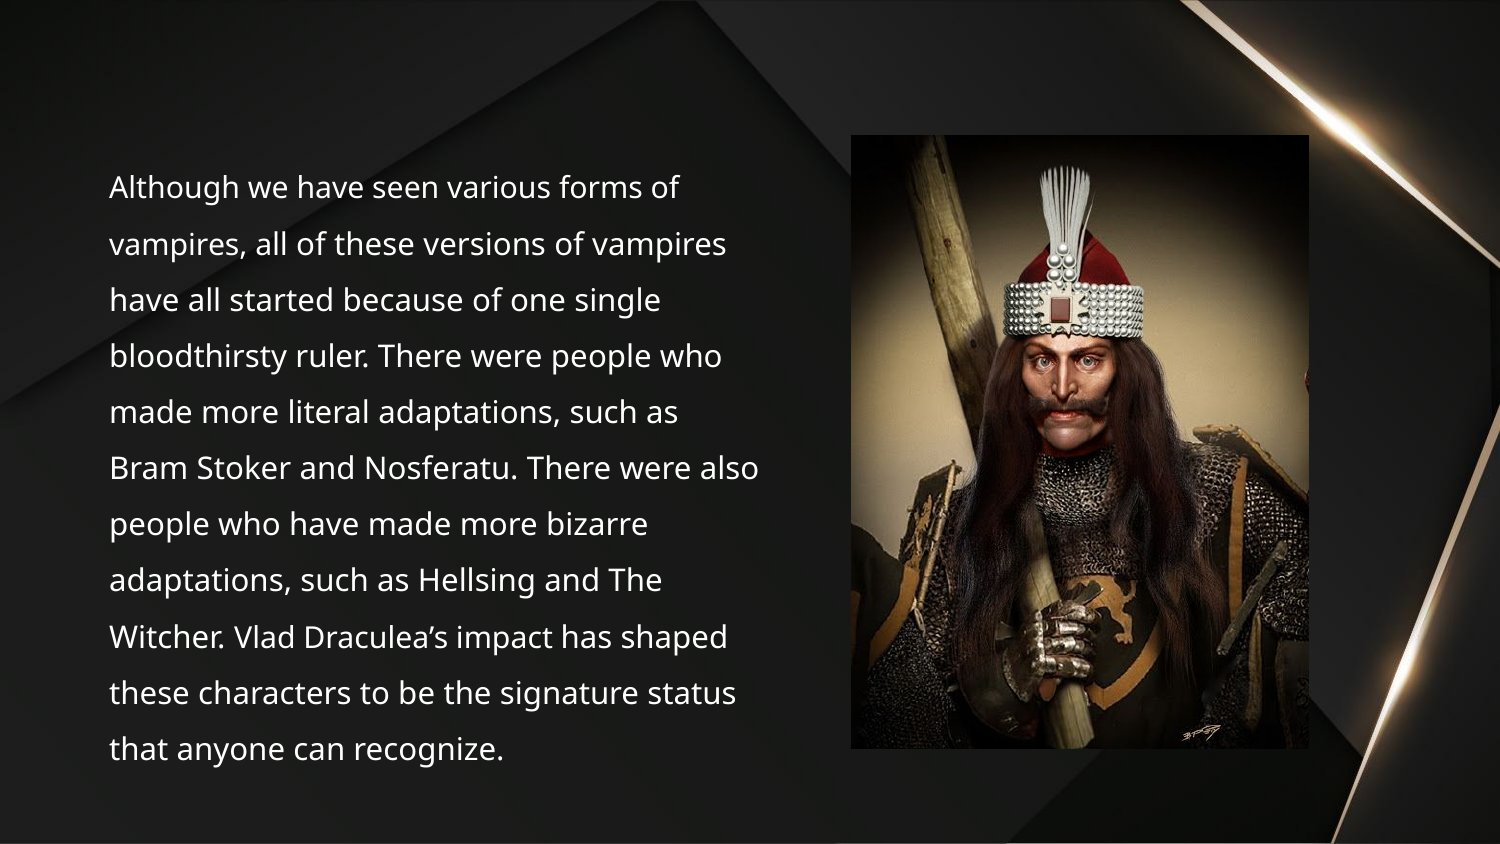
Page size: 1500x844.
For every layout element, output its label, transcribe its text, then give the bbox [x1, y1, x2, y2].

picture [0, 0, 1500, 844]
list Although we have seen various forms of vampires, all of these versions of vampires have all started because of one single bloodthirsty ruler. There were people who made more literal adaptations, such as Bram Stoker and Nosferatu. There were also people who have made more bizarre adaptations, such as Hellsing and The Witcher. Vlad Draculea’s impact has shaped these characters to be the signature status that anyone can recognize. [94, 135, 782, 750]
